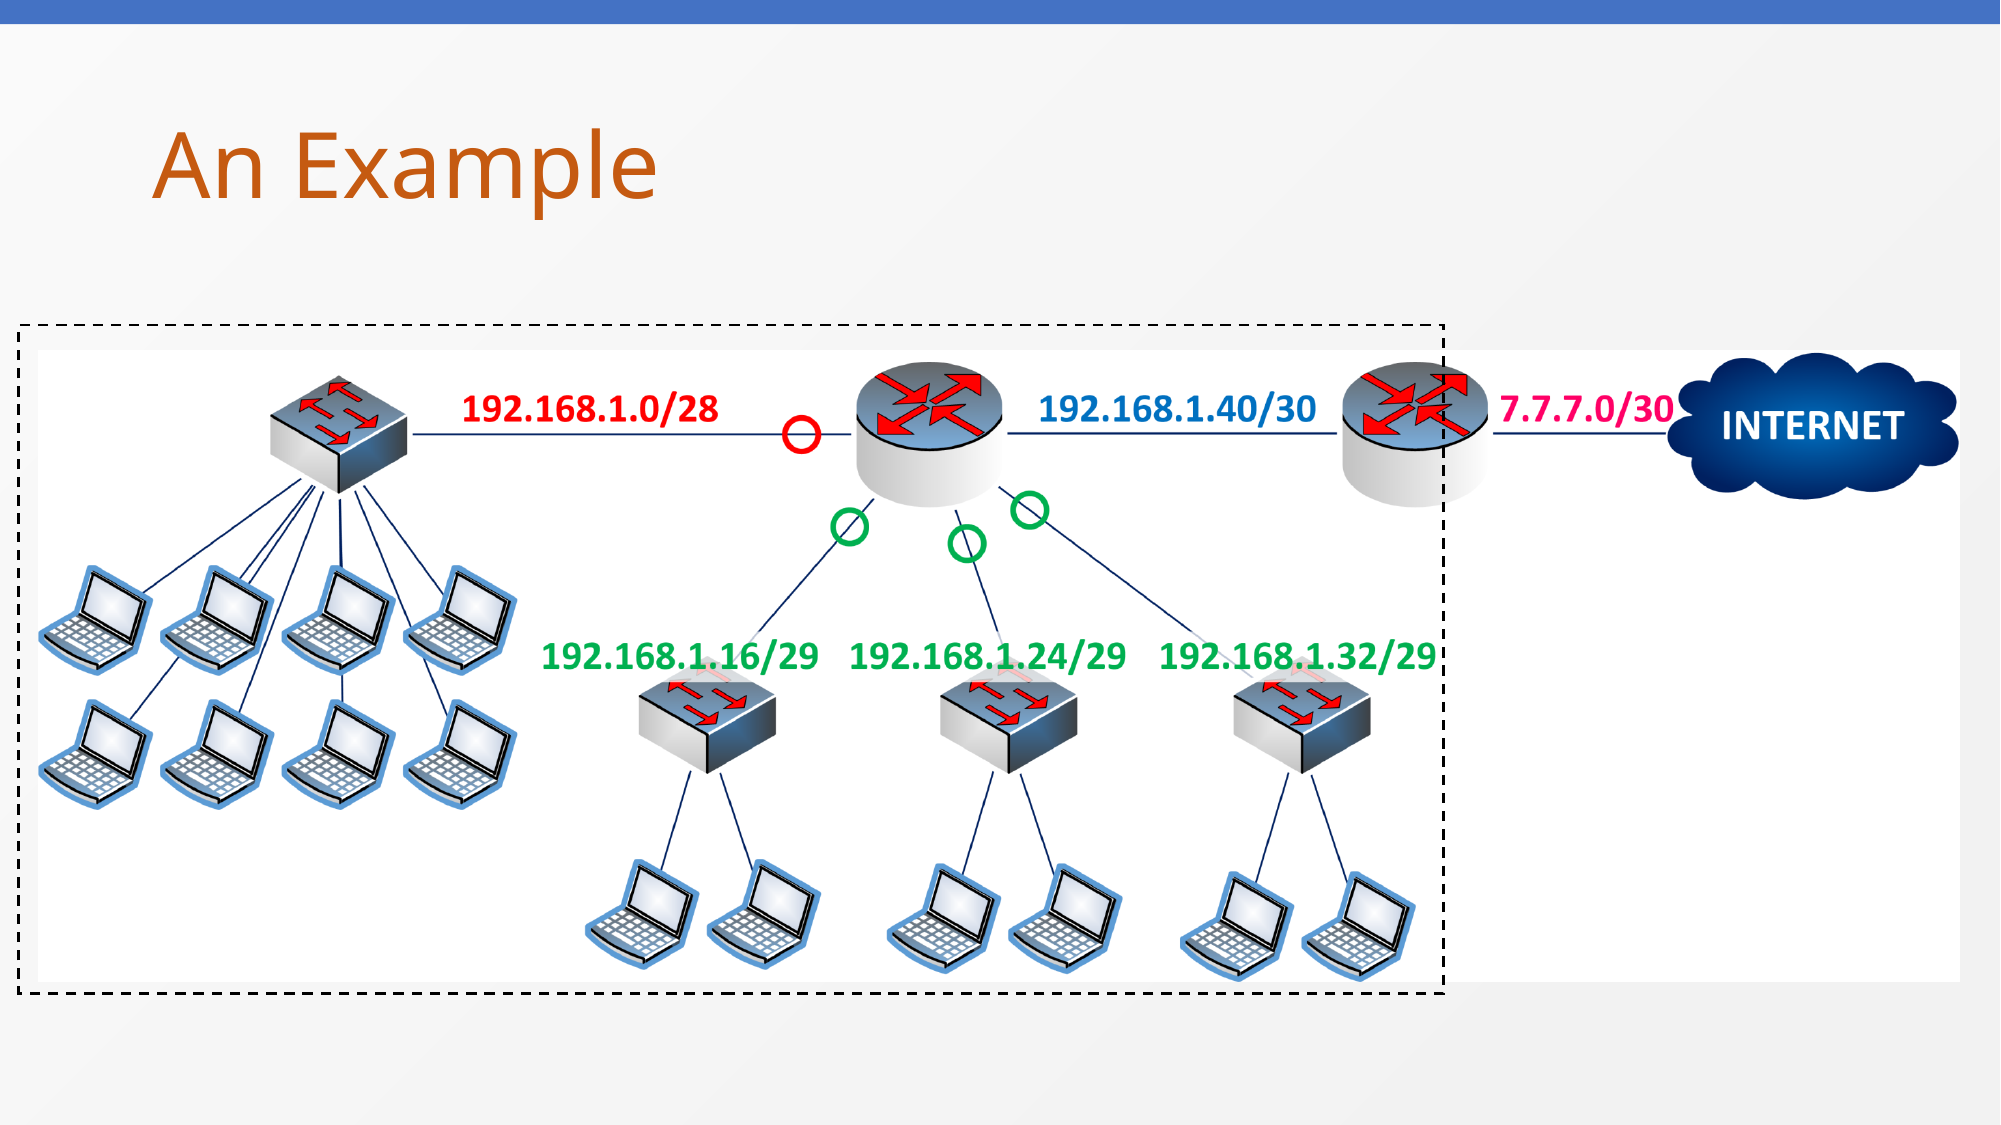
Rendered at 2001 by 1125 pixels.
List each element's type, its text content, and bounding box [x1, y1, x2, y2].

title An Example [137, 59, 1863, 278]
text_box [18, 324, 1445, 995]
picture [38, 350, 1960, 982]
text_box [0, 0, 2000, 25]
